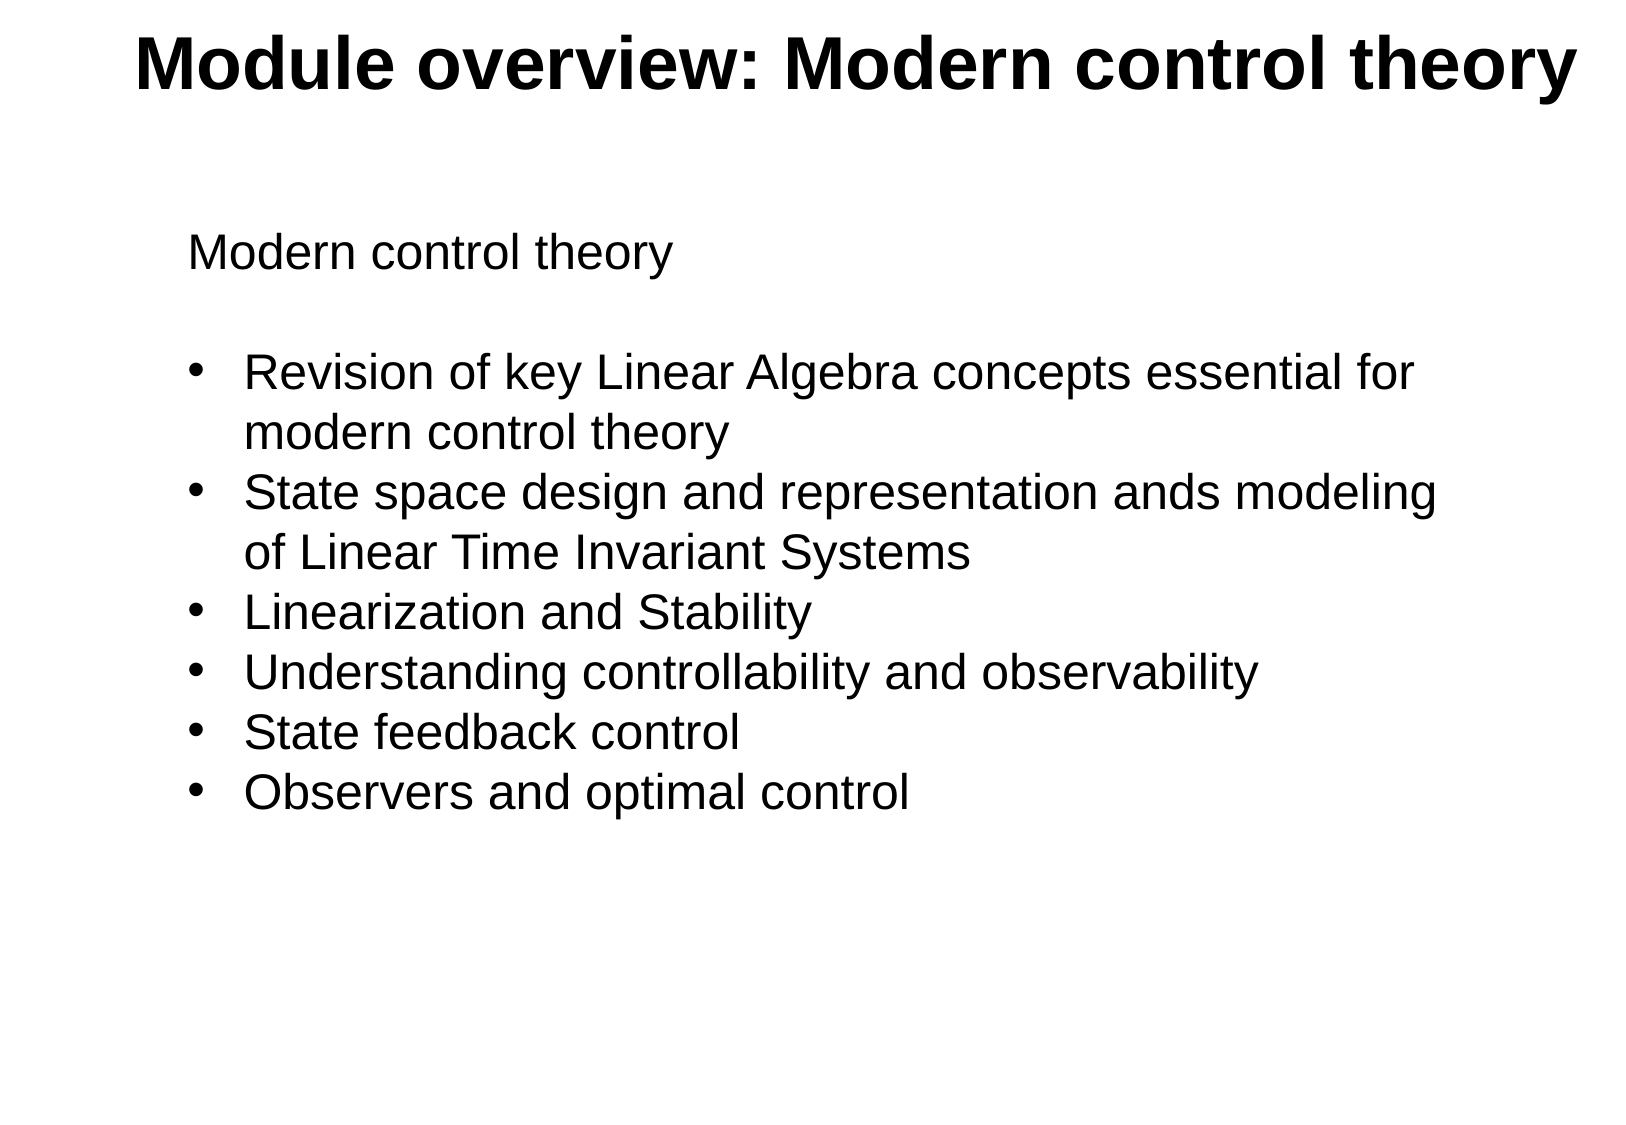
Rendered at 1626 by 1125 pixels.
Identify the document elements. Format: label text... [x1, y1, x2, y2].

text_box Module overview: Modern control theory [88, 0, 1625, 119]
text_box Modern control theory Revision of key Linear Algebra concepts essential for modern control theory State space design and representation ands modeling of Linear Time Invariant Systems Linearization and Stability Understanding controllability and observability State feedback control Observers and optimal control [172, 212, 1486, 948]
